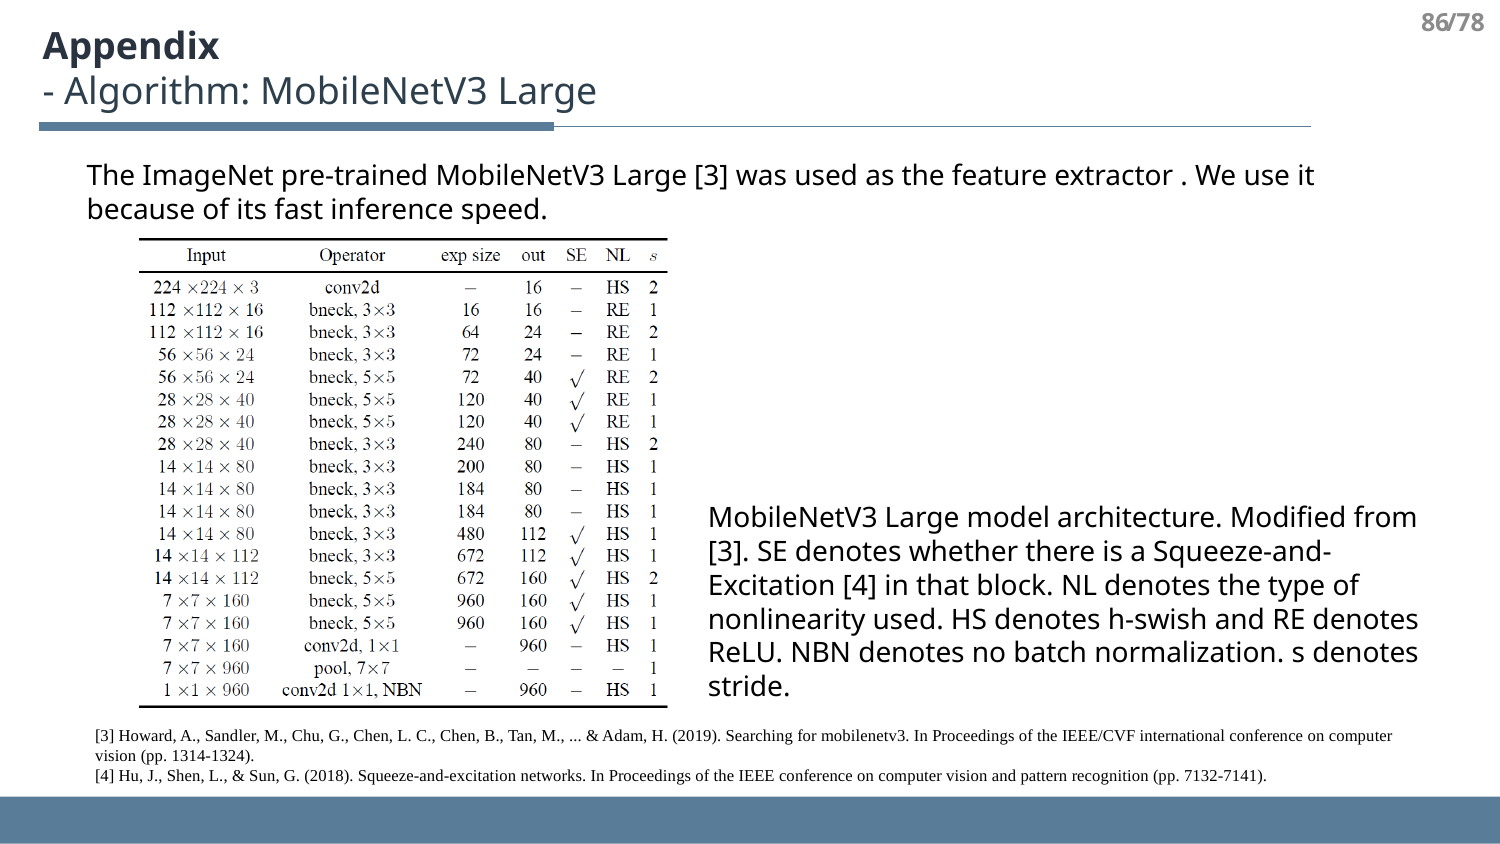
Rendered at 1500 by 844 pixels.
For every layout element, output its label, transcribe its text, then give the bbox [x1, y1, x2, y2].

text_box MobileNetV3 Large model architecture. Modified from [3]. SE denotes whether there is a Squeeze-and-Excitation [4] in that block. NL denotes the type of nonlinearity used. HS denotes h-swish and RE denotes ReLU. NBN denotes no batch normalization. s denotes stride. [693, 492, 1444, 710]
text_box [3] Howard, A., Sandler, M., Chu, G., Chen, L. C., Chen, B., Tan, M., ... & Adam, H. (2019). Searching for mobilenetv3. In Proceedings of the IEEE/CVF international conference on computer vision (pp. 1314-1324). [4] Hu, J., Shen, L., & Sun, G. (2018). Squeeze-and-excitation networks. In Proceedings of the IEEE conference on computer vision and pattern recognition (pp. 7132-7141). [80, 717, 1444, 793]
text_box Appendix - Algorithm: MobileNetV3 Large [27, 14, 1076, 120]
footer /78 [1465, 1, 1500, 47]
slide_number 86 [1162, 0, 1465, 48]
picture [124, 224, 674, 718]
